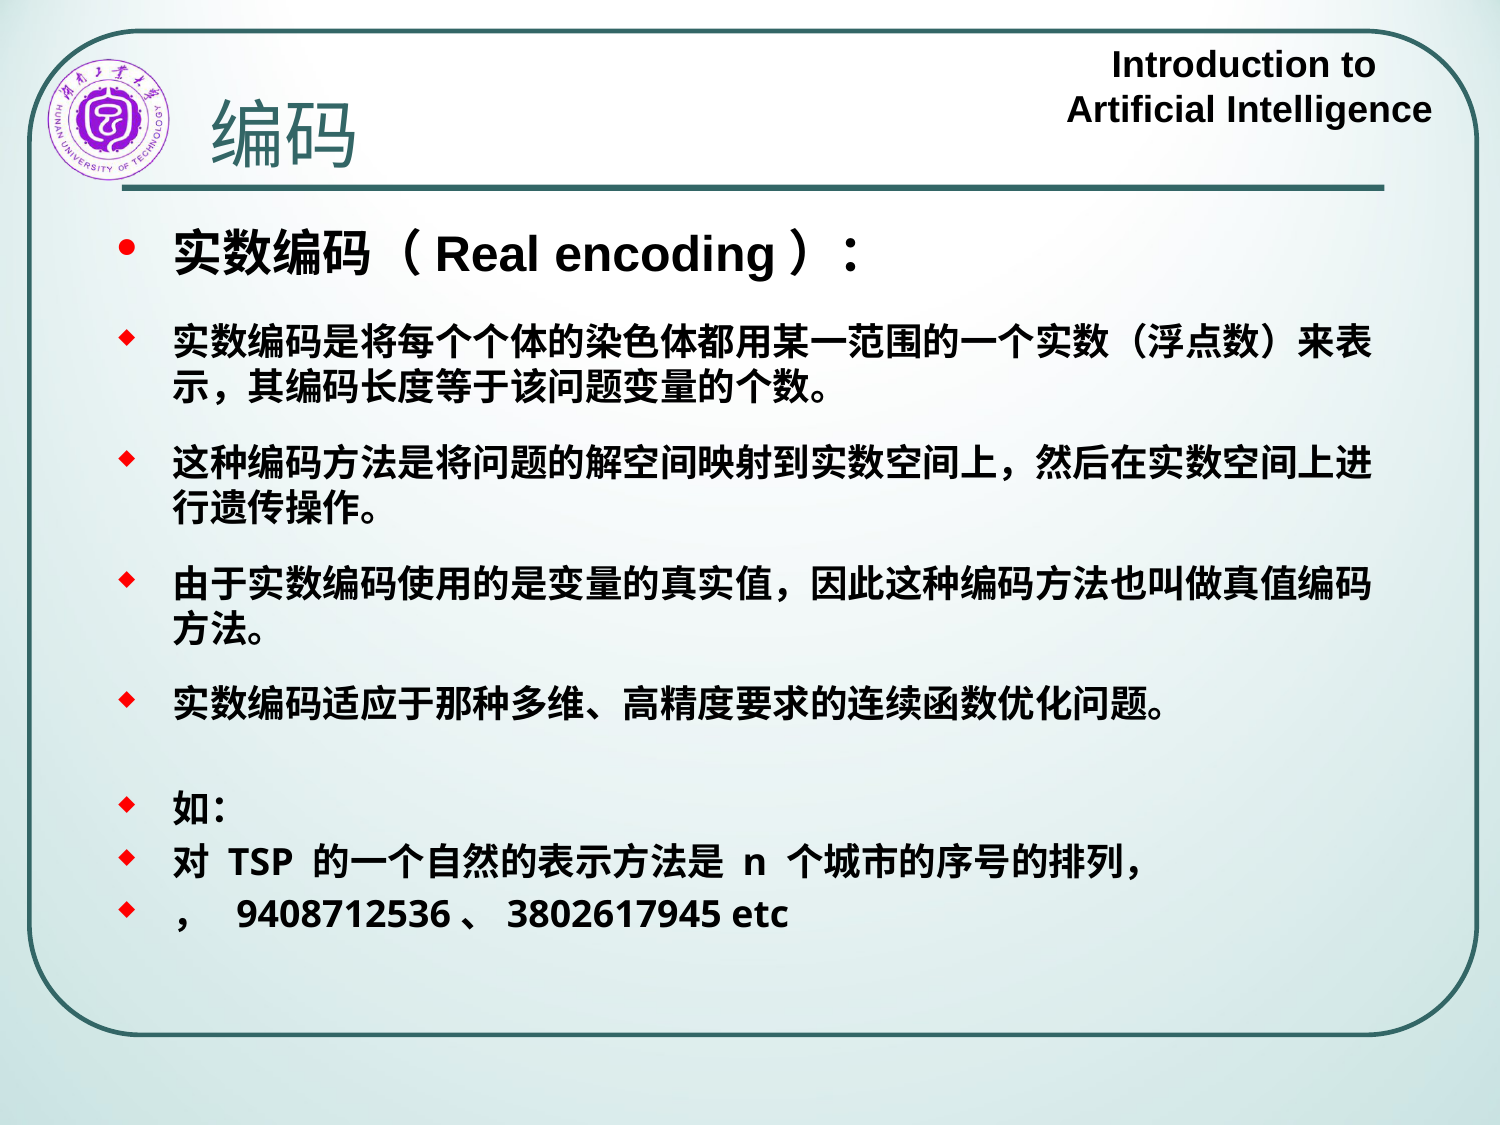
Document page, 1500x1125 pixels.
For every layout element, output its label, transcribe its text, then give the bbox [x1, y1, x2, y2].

title 编码 [159, 66, 1422, 185]
picture [0, 0, 1500, 1125]
